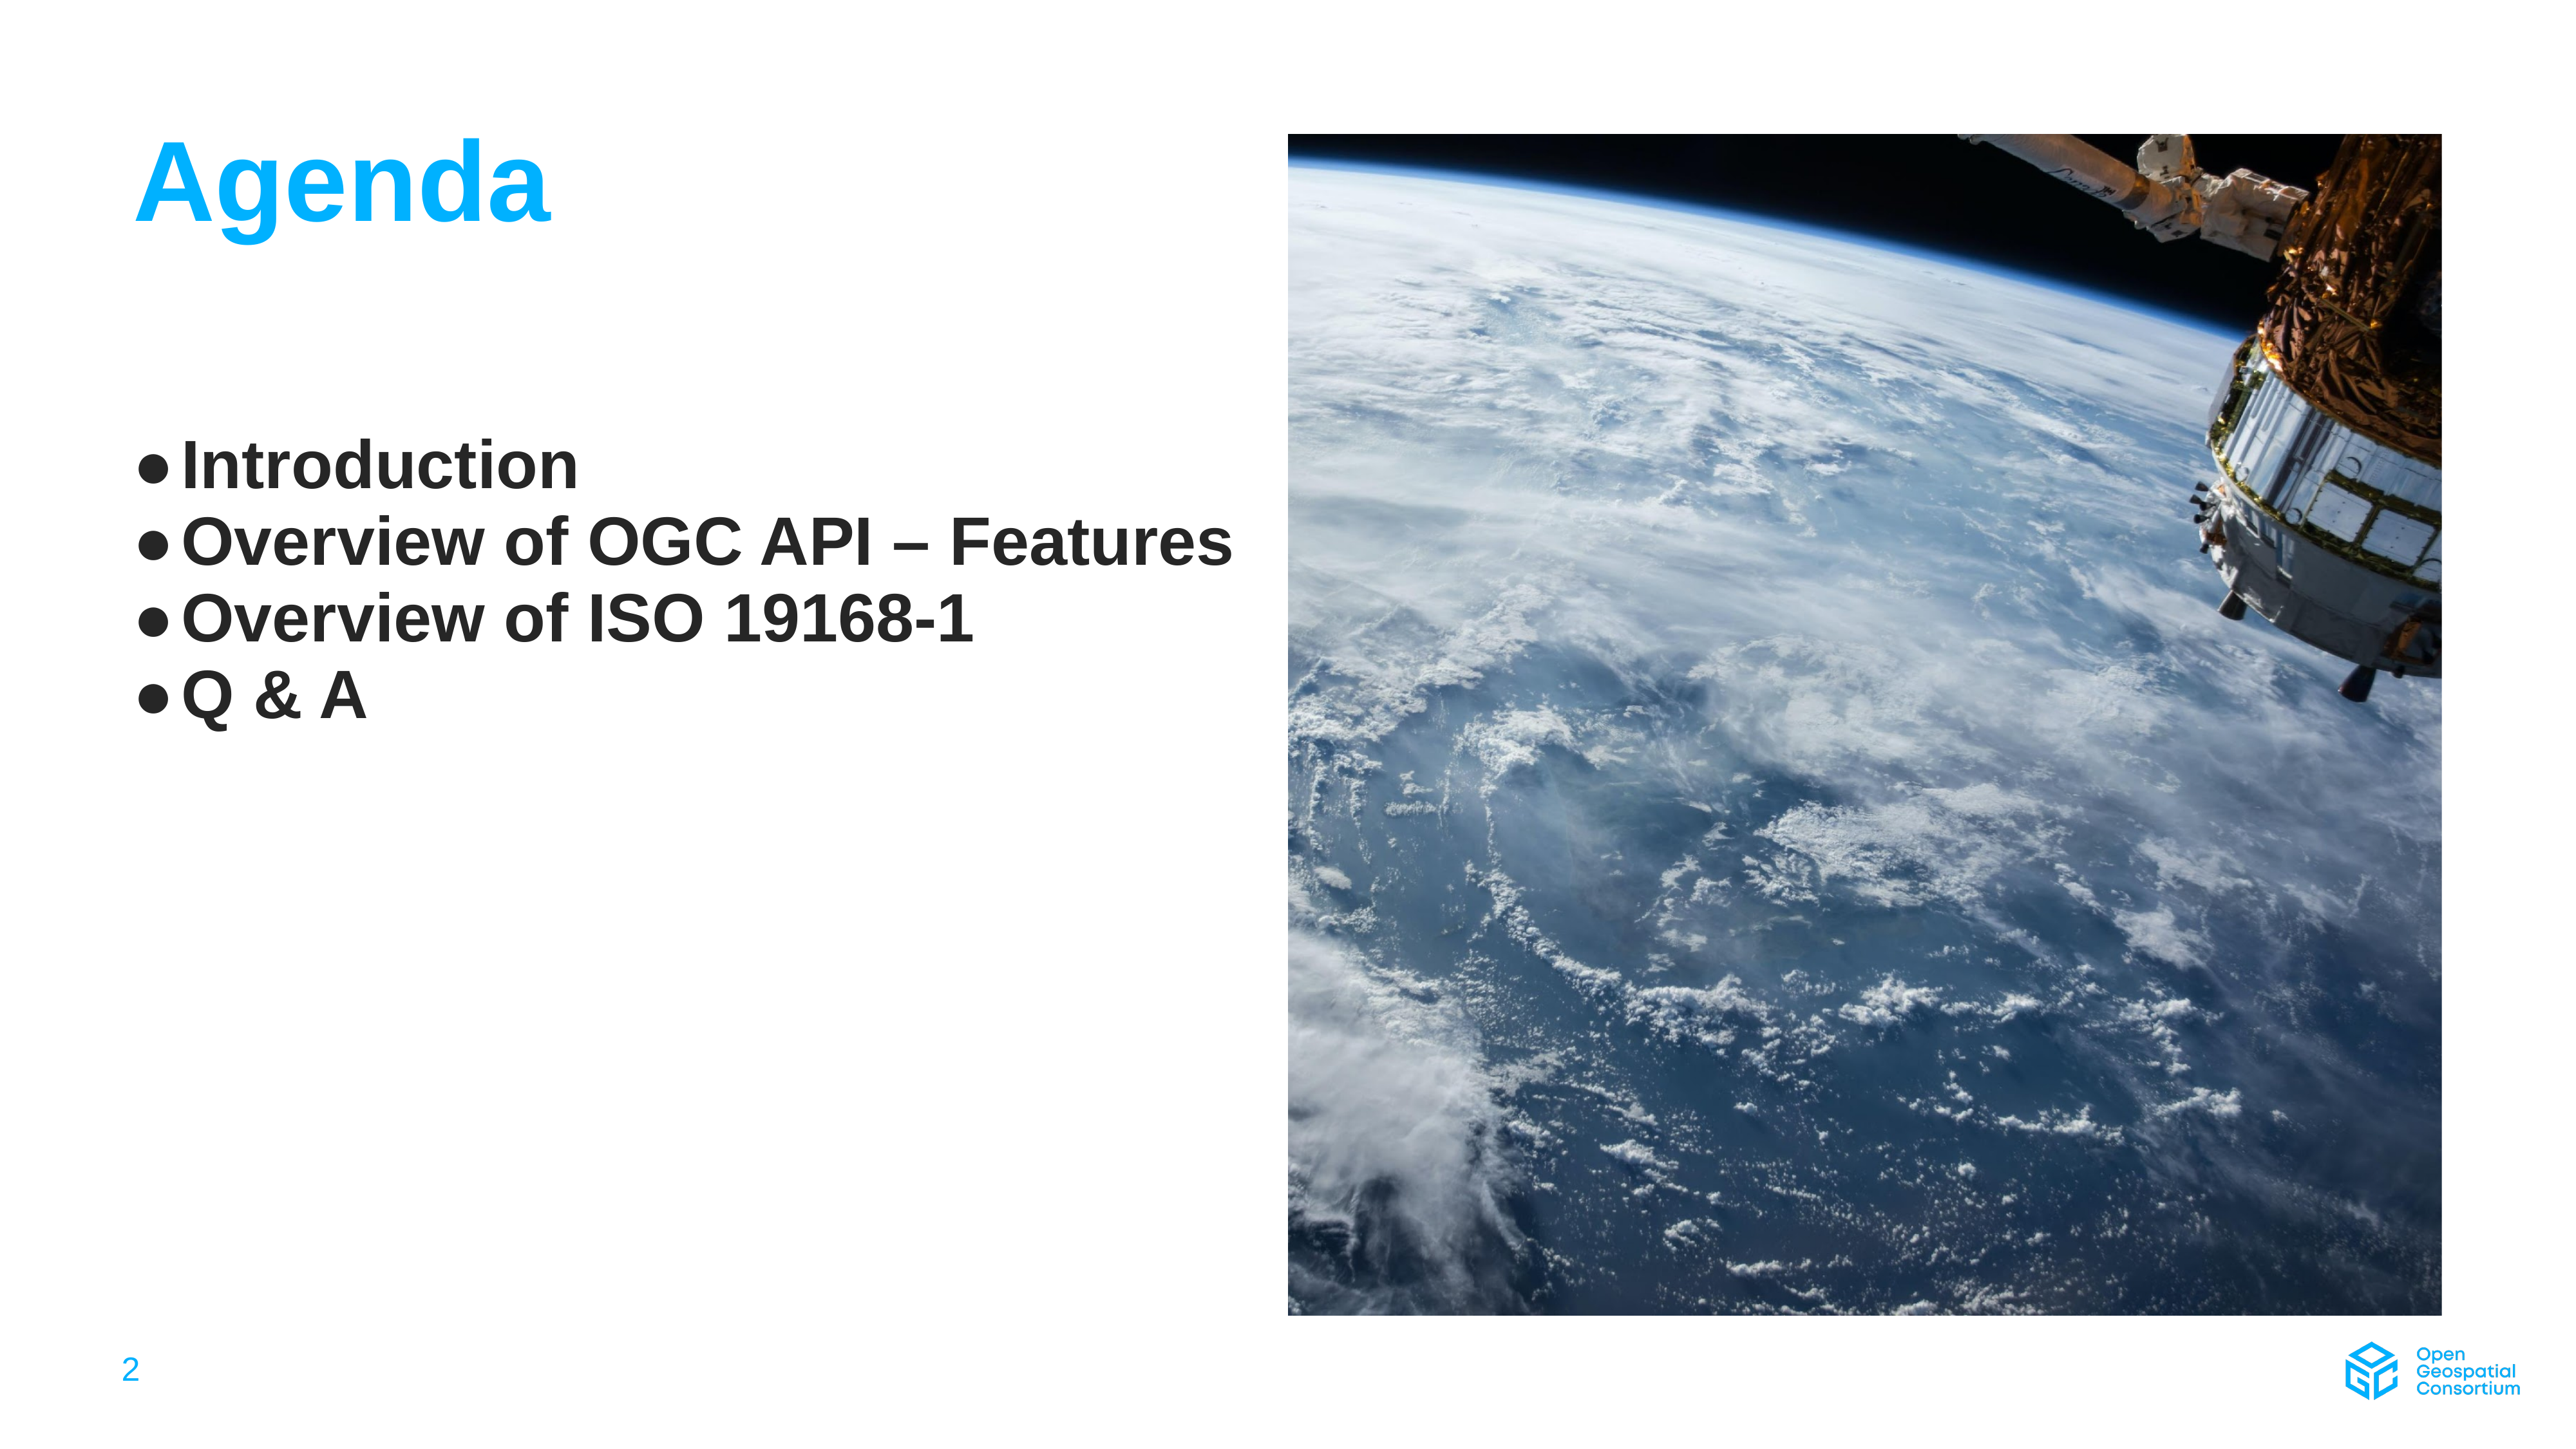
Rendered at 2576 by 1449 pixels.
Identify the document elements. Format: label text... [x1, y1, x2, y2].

picture [1287, 134, 2543, 1427]
slide_number 2 [115, 542, 147, 1394]
list Introduction Overview of OGC API – Features Overview of ISO 19168-1 Q & A [127, 421, 1282, 990]
title Agenda [127, 134, 1161, 302]
